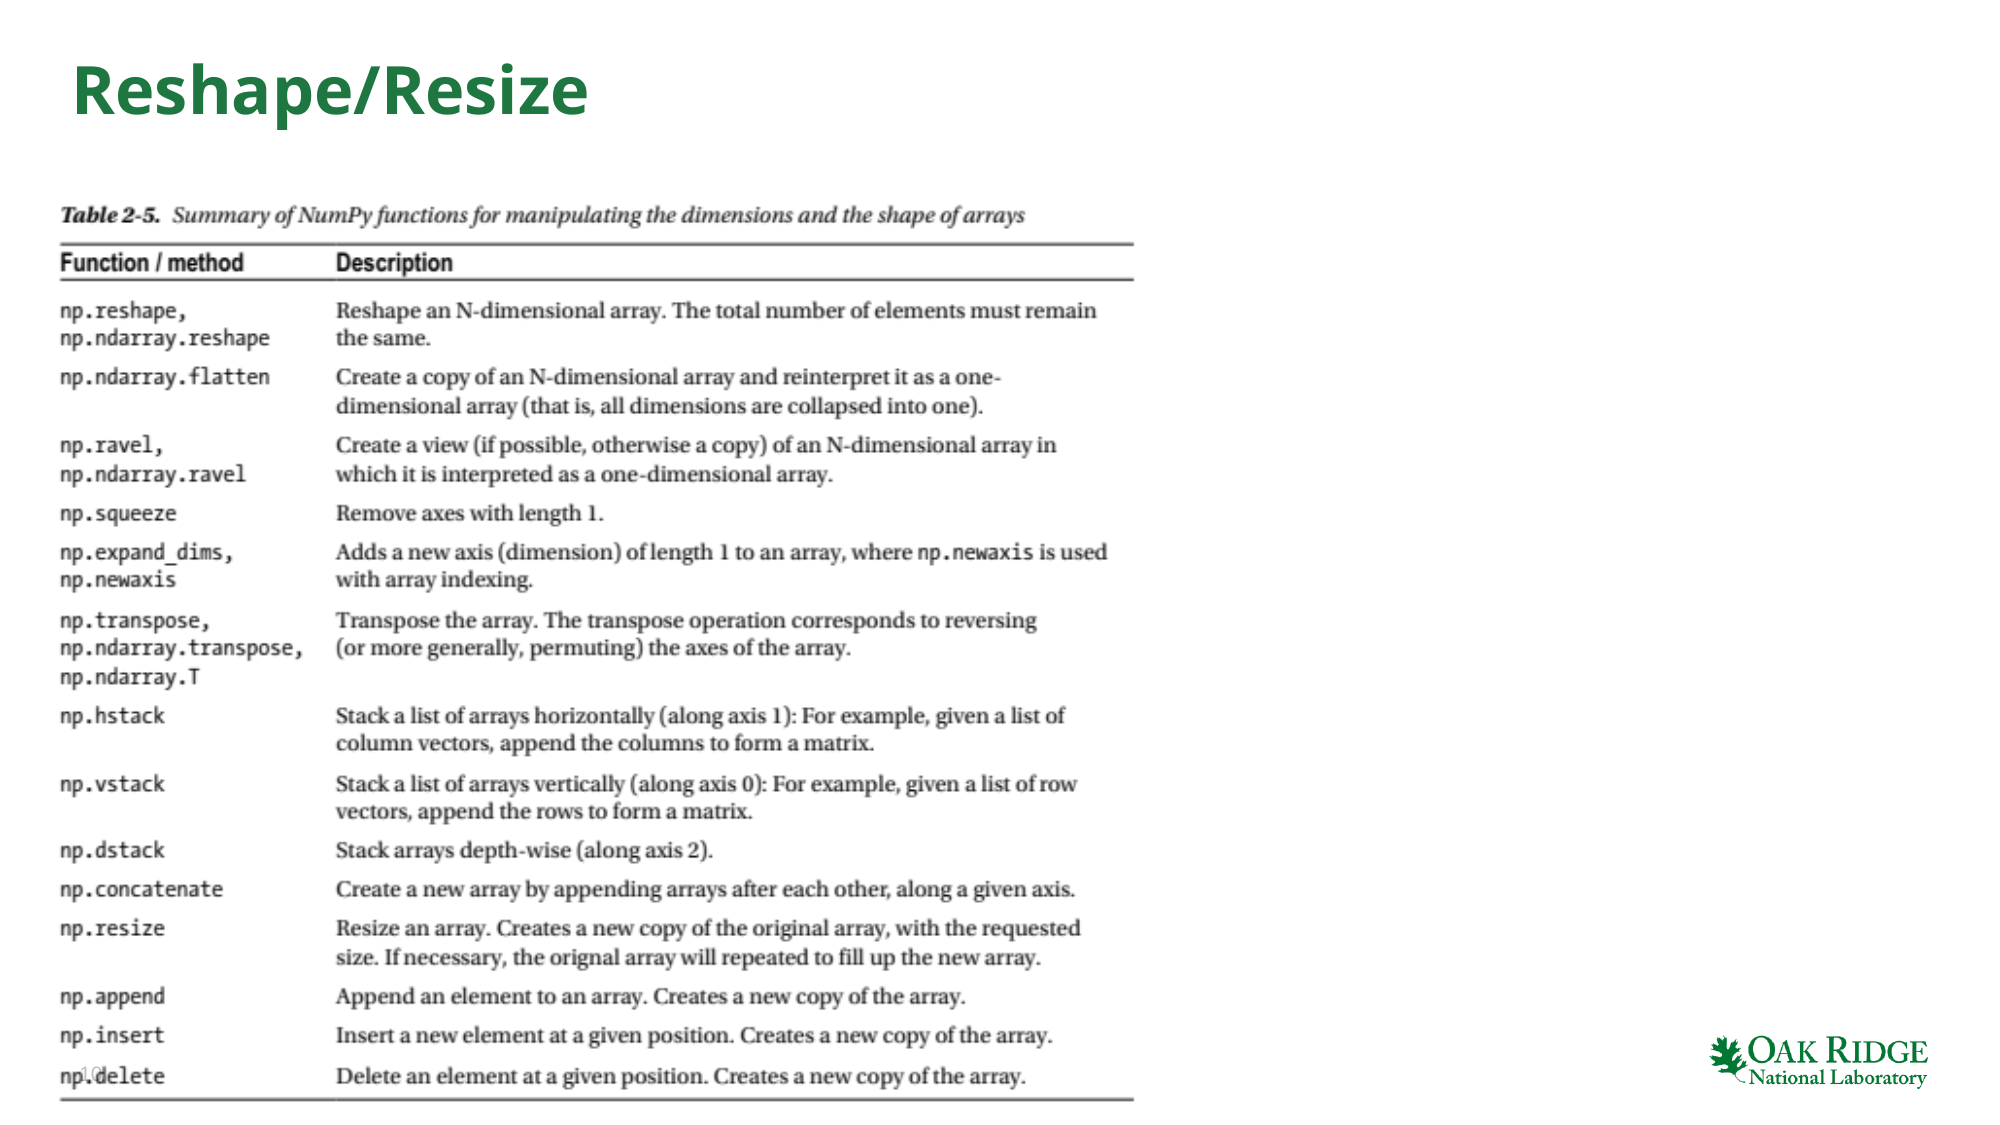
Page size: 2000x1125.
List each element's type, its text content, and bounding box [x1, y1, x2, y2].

picture [56, 186, 1147, 1121]
picture [1709, 1035, 1928, 1089]
title Reshape/Resize [56, 52, 1931, 137]
